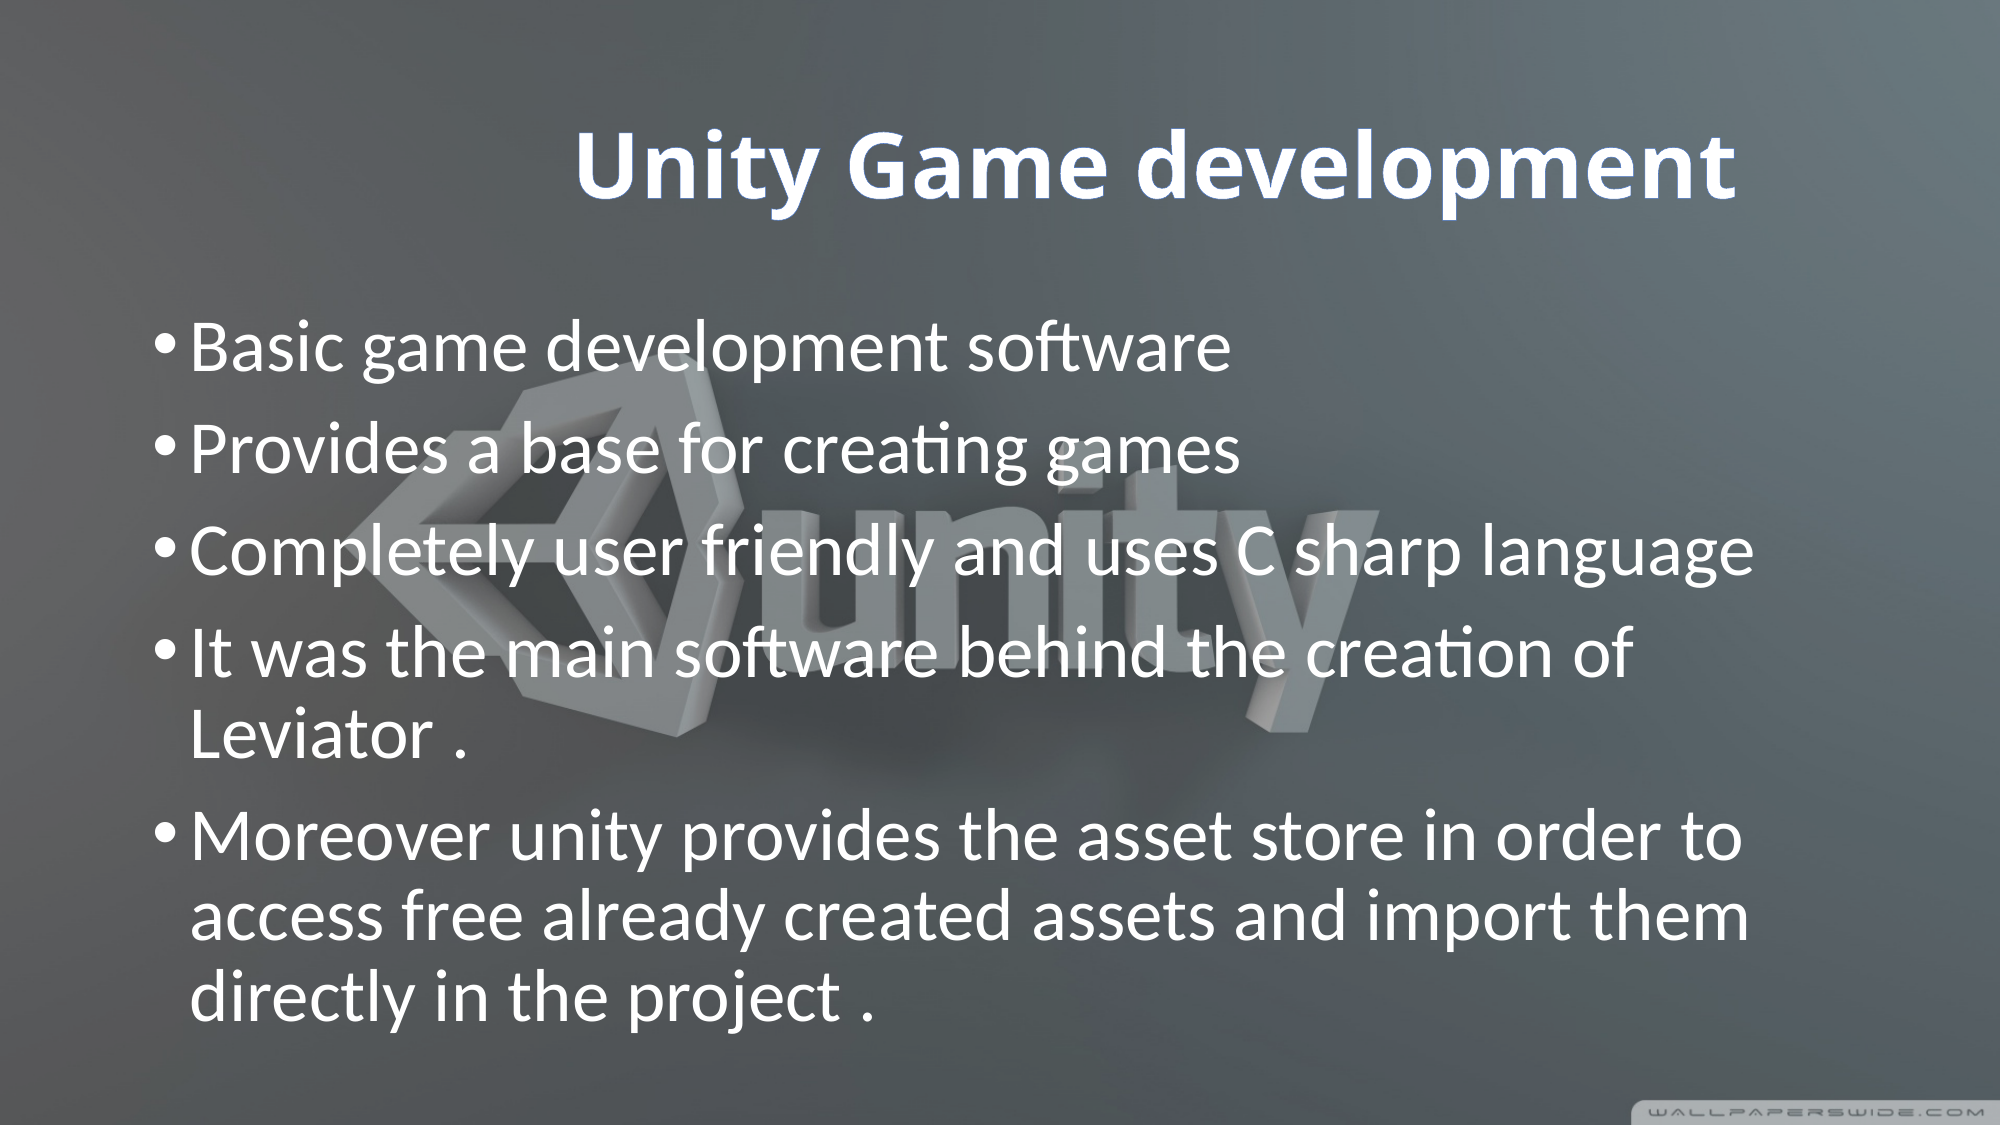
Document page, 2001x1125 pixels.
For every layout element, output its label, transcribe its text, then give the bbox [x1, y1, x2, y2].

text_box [0, 0, 2000, 1125]
title Unity Game development [556, 59, 1863, 278]
list Basic game development software Provides a base for creating games Completely user friendly and uses C sharp language It was the main software behind the creation of Leviator . Moreover unity provides the asset store in order to access free already created assets and import them directly in the project . [137, 299, 1863, 652]
